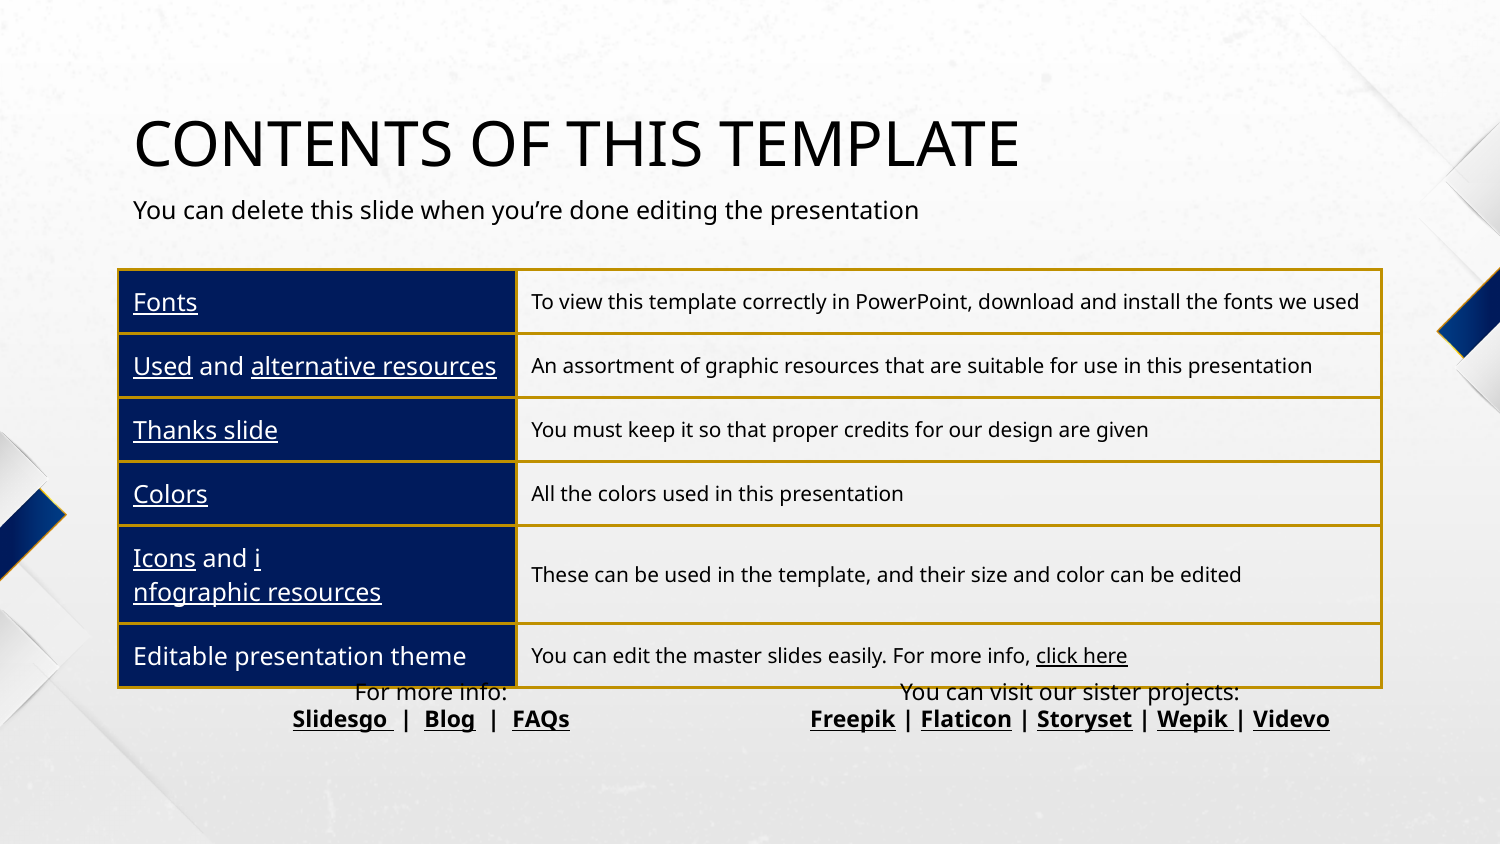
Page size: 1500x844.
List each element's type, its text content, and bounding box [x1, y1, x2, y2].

picture [0, 0, 1500, 844]
table_cell Used and alternative resources [119, 335, 515, 396]
title CONTENTS OF THIS TEMPLATE [118, 88, 1382, 179]
table_cell You must keep it so that proper credits for our design are given [518, 399, 1380, 460]
table_cell Colors [119, 463, 515, 524]
table_header To view this template correctly in PowerPoint, download and install the fonts we used [518, 271, 1380, 332]
table_cell Icons and infographic resources [119, 527, 515, 622]
table_cell Editable presentation theme [119, 625, 515, 662]
table_cell An assortment of graphic resources that are suitable for use in this presentation [518, 335, 1380, 396]
text_box You can visit our sister projects: Freepik | Flaticon | Storyset | Wepik | Videvo [757, 662, 1383, 743]
table_header Fonts [119, 271, 515, 332]
table_cell All the colors used in this presentation [518, 463, 1380, 524]
table_cell These can be used in the template, and their size and color can be edited [518, 527, 1380, 622]
table_cell You can edit the master slides easily. For more info, click here [518, 625, 1380, 686]
table_cell Thanks slide [119, 399, 515, 460]
list You can delete this slide when you’re done editing the presentation [118, 179, 1382, 232]
text_box For more info: Slidesgo | Blog | FAQs [118, 662, 744, 743]
